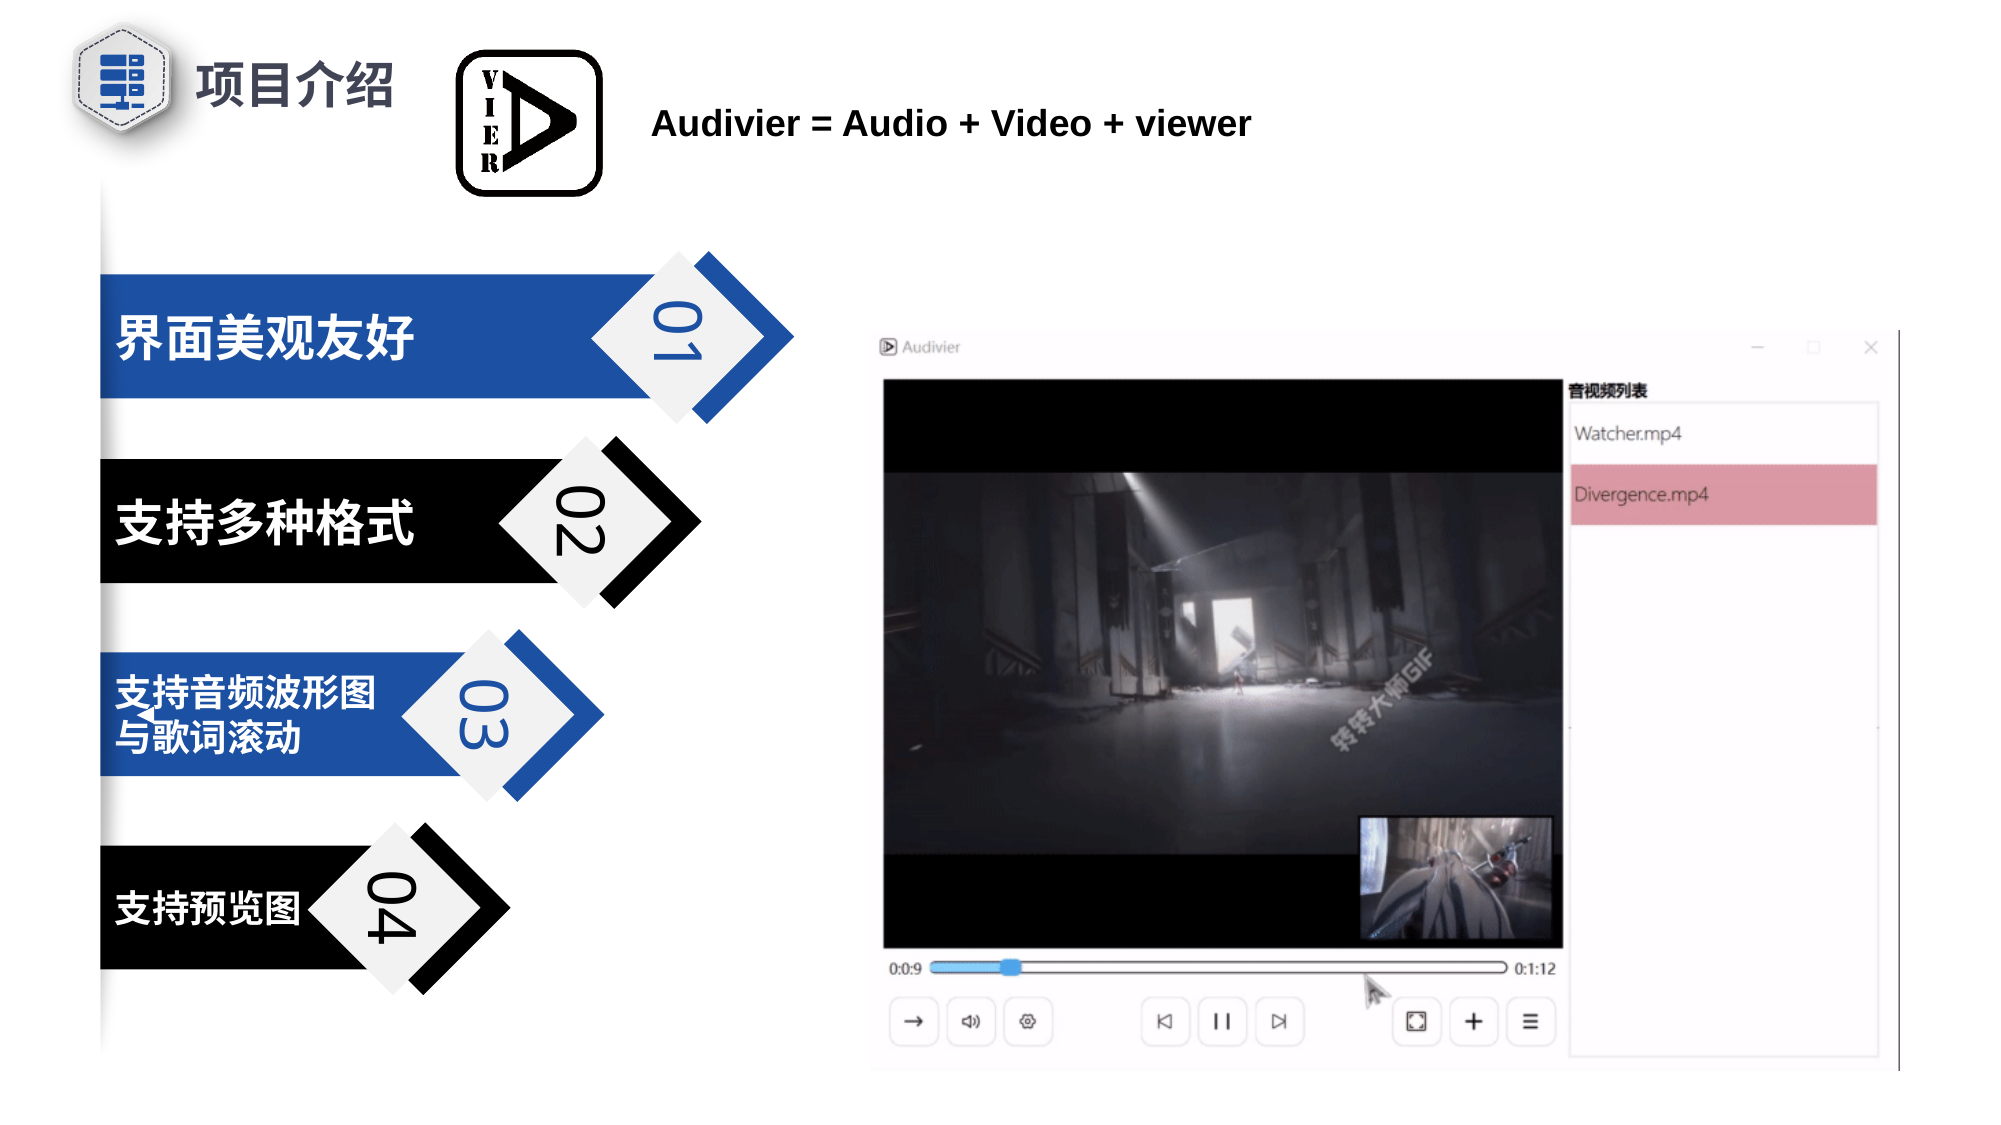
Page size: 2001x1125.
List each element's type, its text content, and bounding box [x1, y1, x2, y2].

picture [870, 330, 1900, 1071]
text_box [0, 280, 890, 951]
text_box 项目介绍 [184, 47, 441, 119]
picture [441, 36, 616, 210]
text_box Audivier = Audio + Video + viewer [635, 91, 1311, 152]
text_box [66, 28, 177, 128]
